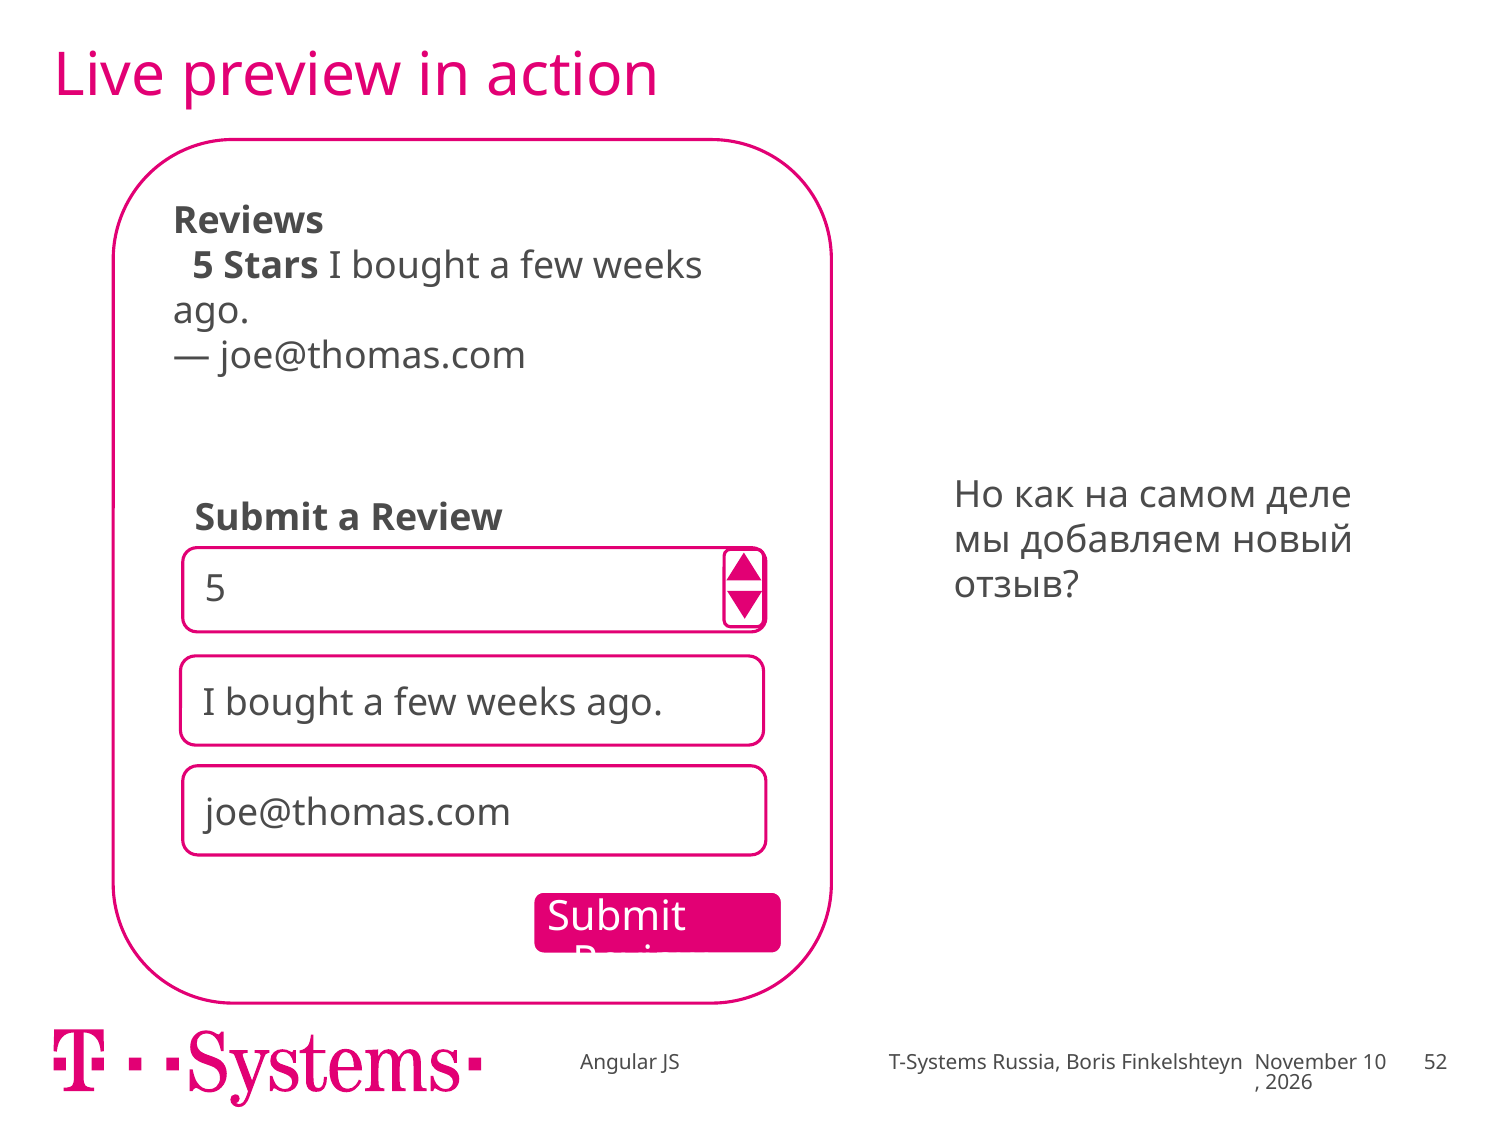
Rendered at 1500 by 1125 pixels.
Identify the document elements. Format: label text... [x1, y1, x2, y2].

text_box 5 [182, 547, 766, 632]
text_box Но как на самом деле мы добавляем новый отзыв? [941, 463, 1400, 611]
text_box Submit Review [533, 891, 782, 954]
text_box joe@thomas.com [182, 765, 766, 855]
text_box I bought a few weeks ago. [180, 655, 764, 746]
text_box [113, 139, 832, 1004]
text_box Submit a Review [182, 486, 810, 589]
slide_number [1254, 1038, 1389, 1087]
slide_number 52 [1399, 1038, 1448, 1087]
footer Angular JS T-Systems Russia, Boris Finkelshteyn [567, 1038, 1244, 1087]
text_box [724, 549, 764, 627]
title Live preview in action [53, 43, 1447, 132]
text_box Reviews 5 Stars I bought a few weeks ago. — joe@thomas.com [161, 190, 788, 383]
